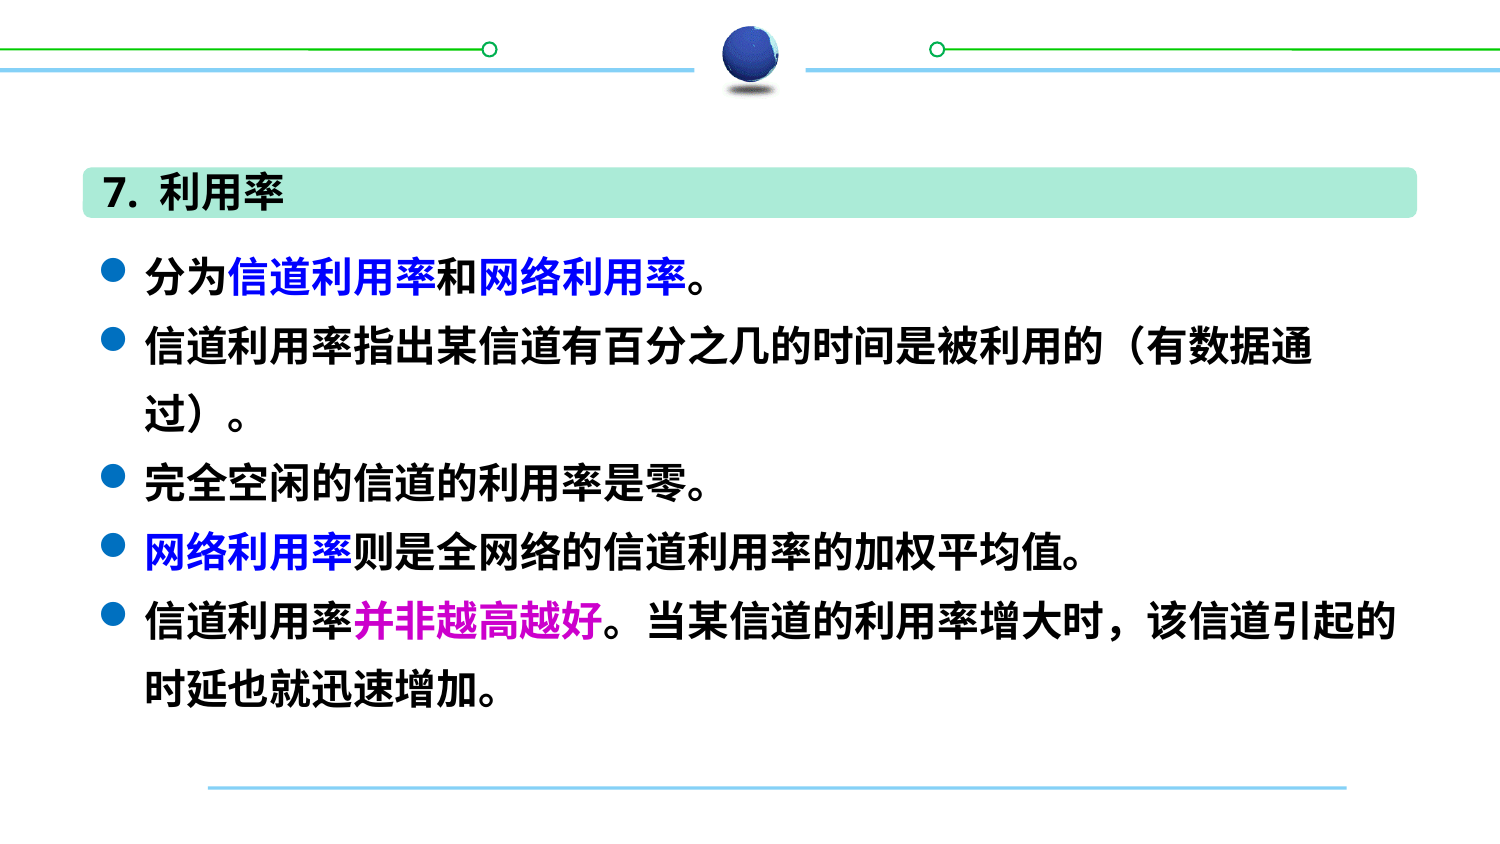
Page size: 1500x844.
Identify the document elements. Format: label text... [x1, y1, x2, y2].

text_box 7. 利用率 [88, 158, 300, 224]
text_box [300, 167, 1418, 218]
text_box [82, 168, 88, 218]
picture [720, 24, 780, 100]
text_box 分为信道利用率和网络利用率。 信道利用率指出某信道有百分之几的时间是被利用的（有数据通过）。 完全空闲的信道的利用率是零。 网络利用率则是全网络的信道利用率的加权平均值。 信道利用率并非越高越好。当某信道的利用率增大时，该信道引起的时延也就迅速增加。 [82, 224, 1418, 721]
